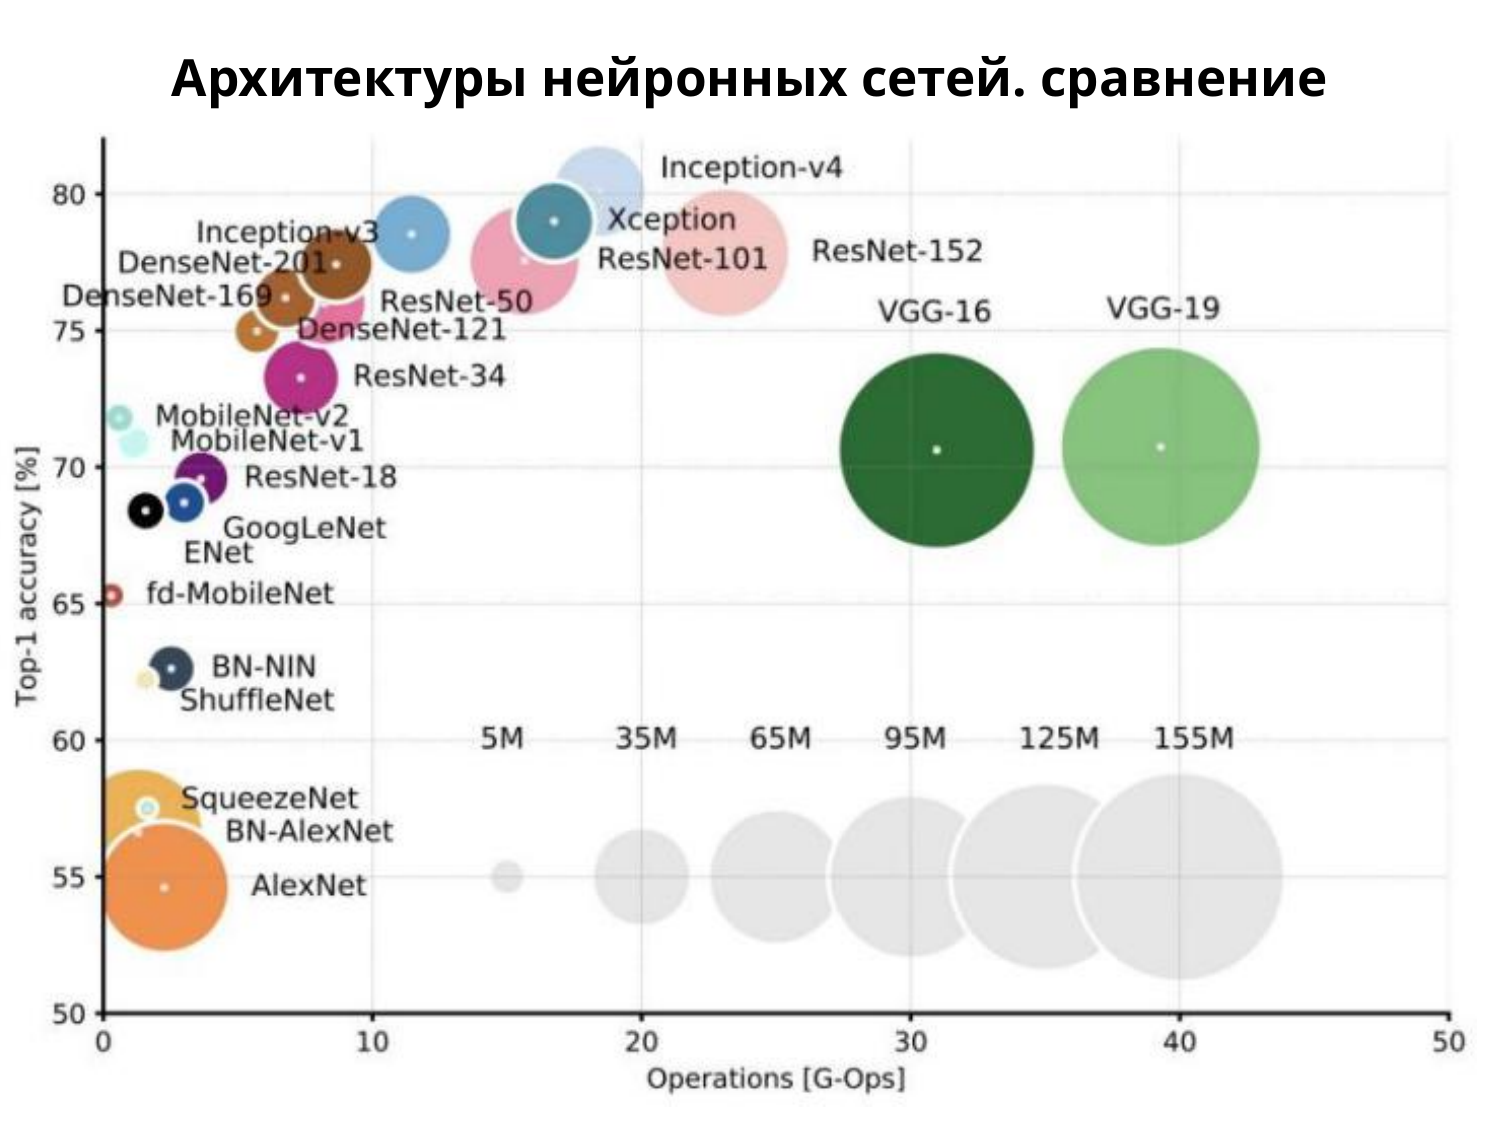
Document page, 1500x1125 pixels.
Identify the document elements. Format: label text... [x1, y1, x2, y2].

title Архитектуры нейронных сетей. сравнение [103, 23, 1397, 117]
picture [0, 117, 1477, 1107]
